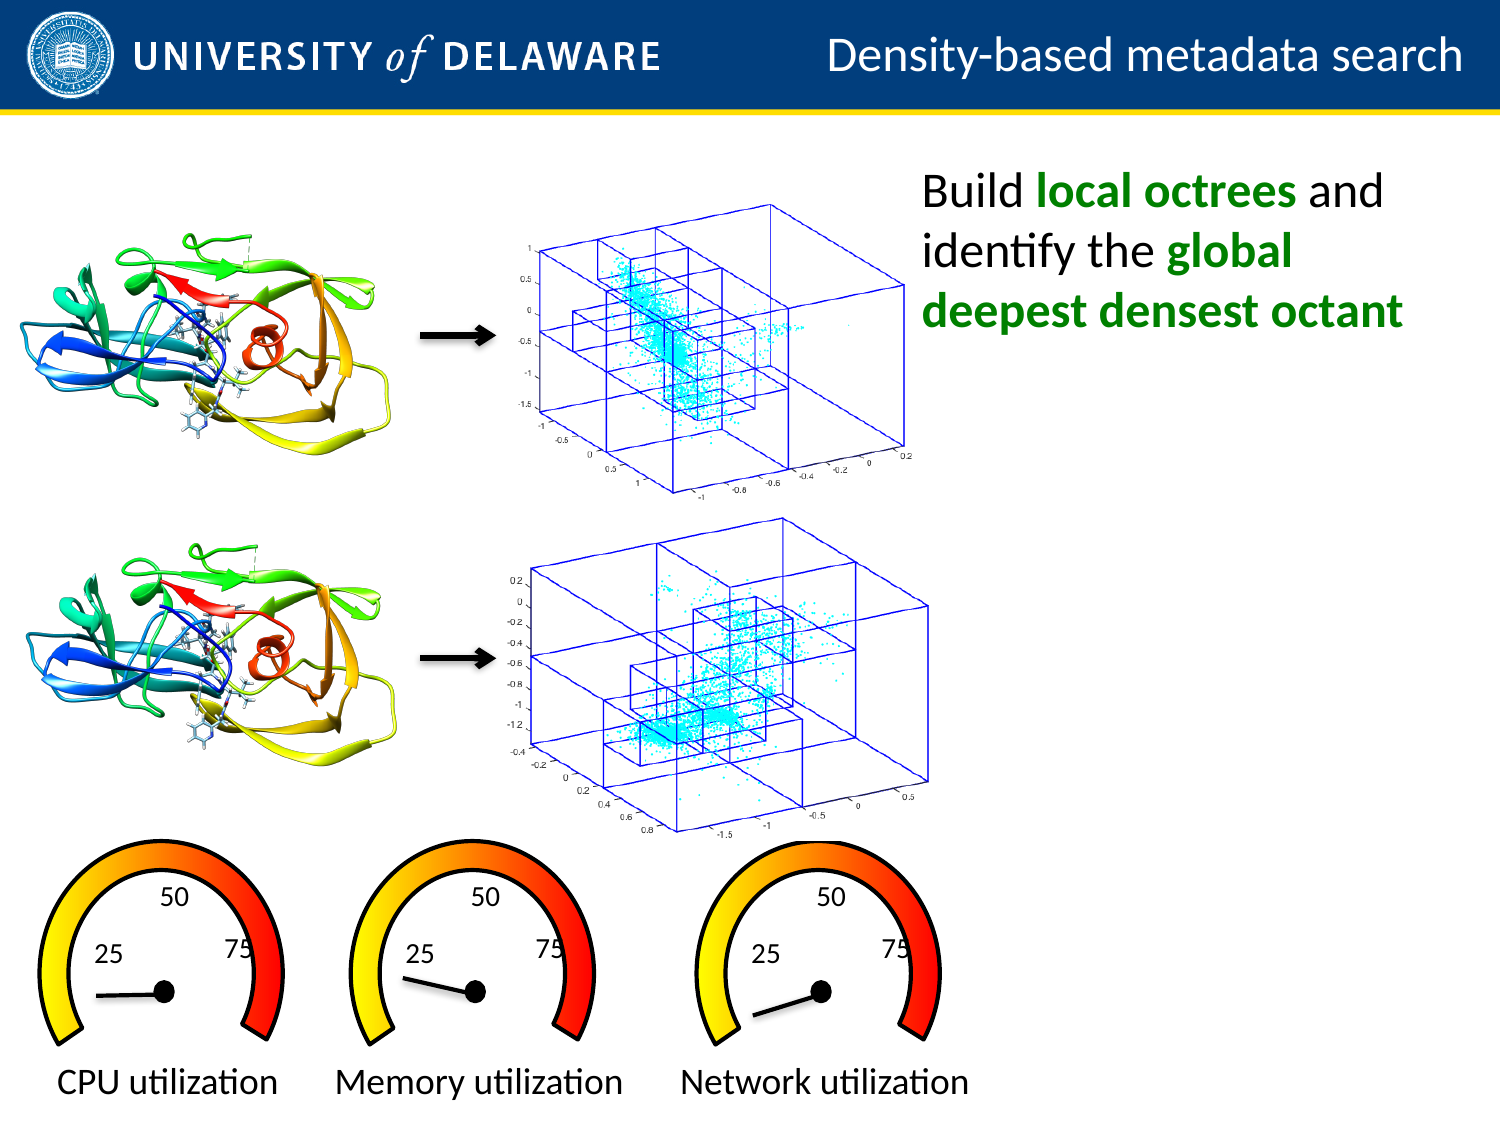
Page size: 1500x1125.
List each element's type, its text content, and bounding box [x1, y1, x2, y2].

text_box Density-based metadata search [811, 14, 1491, 89]
picture [0, 0, 1500, 1125]
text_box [317, 840, 641, 1111]
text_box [402, 977, 476, 995]
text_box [39, 840, 296, 1111]
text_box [662, 840, 988, 1111]
text_box Build local octrees and identify the global deepest densest octant [906, 149, 1450, 345]
